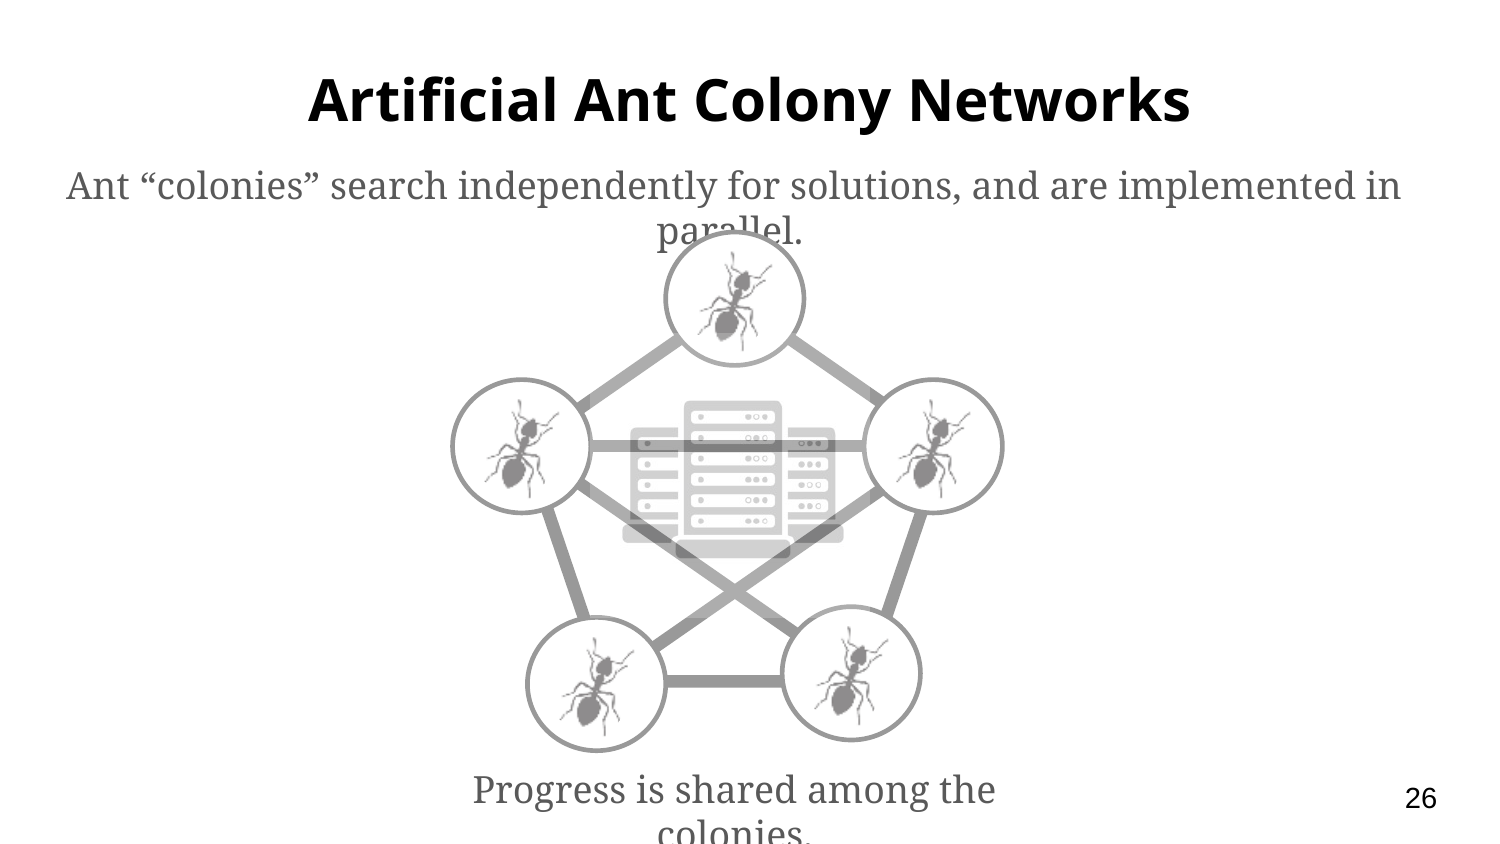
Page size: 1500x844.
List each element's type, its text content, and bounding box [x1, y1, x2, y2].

title Artificial Ant Colony Networks [51, 48, 1449, 142]
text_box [671, 625, 776, 682]
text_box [874, 522, 945, 682]
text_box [525, 522, 585, 617]
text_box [452, 379, 585, 514]
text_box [665, 231, 805, 332]
picture [590, 333, 870, 619]
text_box Progress is shared among the colonies. [381, 750, 1088, 830]
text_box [527, 617, 666, 751]
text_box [874, 379, 1003, 514]
slide_number ‹#› [1389, 764, 1480, 830]
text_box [781, 606, 921, 741]
text_box Ant “colonies” search independently for solutions, and are implemented in parallel. [29, 147, 1441, 227]
